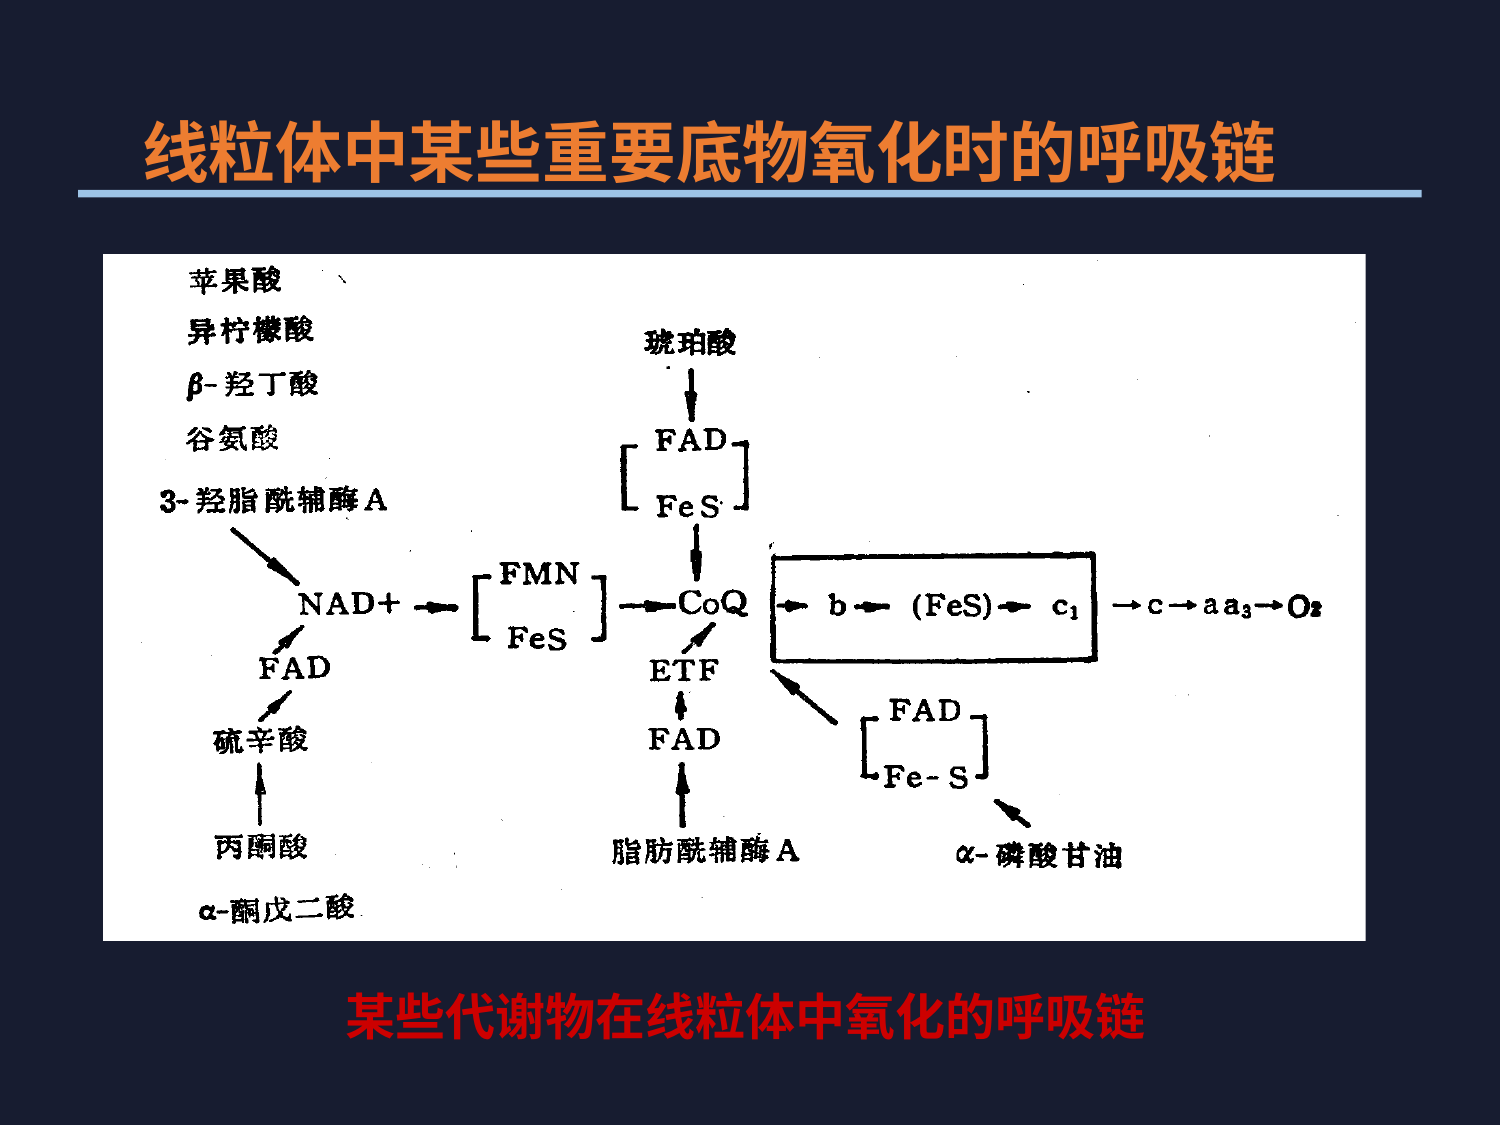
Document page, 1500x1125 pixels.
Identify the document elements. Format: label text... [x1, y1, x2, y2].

list 某些代谢物在线粒体中氧化的呼吸链 [70, 965, 1421, 1054]
picture [103, 254, 1366, 941]
title 线粒体中某些重要底物氧化时的呼吸链 [127, 46, 1421, 265]
